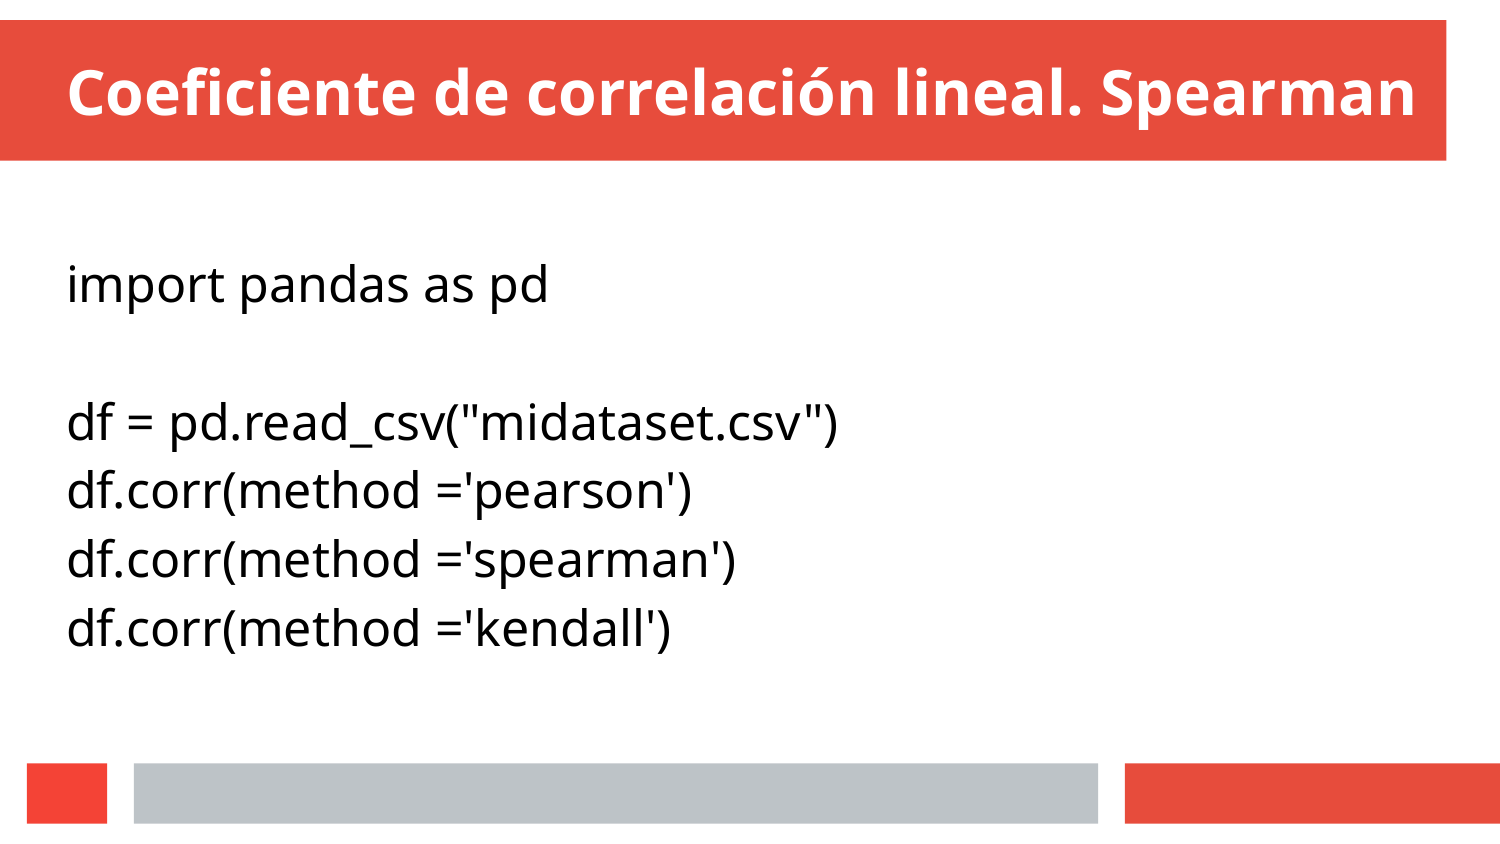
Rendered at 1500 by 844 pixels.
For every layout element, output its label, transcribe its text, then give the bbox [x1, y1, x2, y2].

subtitle import pandas as pd df = pd.read_csv("midataset.csv") df.corr(method ='pearson') df.corr(method ='spearman') df.corr(method ='kendall') [53, 170, 1464, 693]
title Coeficiente de correlación lineal. Spearman [53, 40, 1447, 141]
